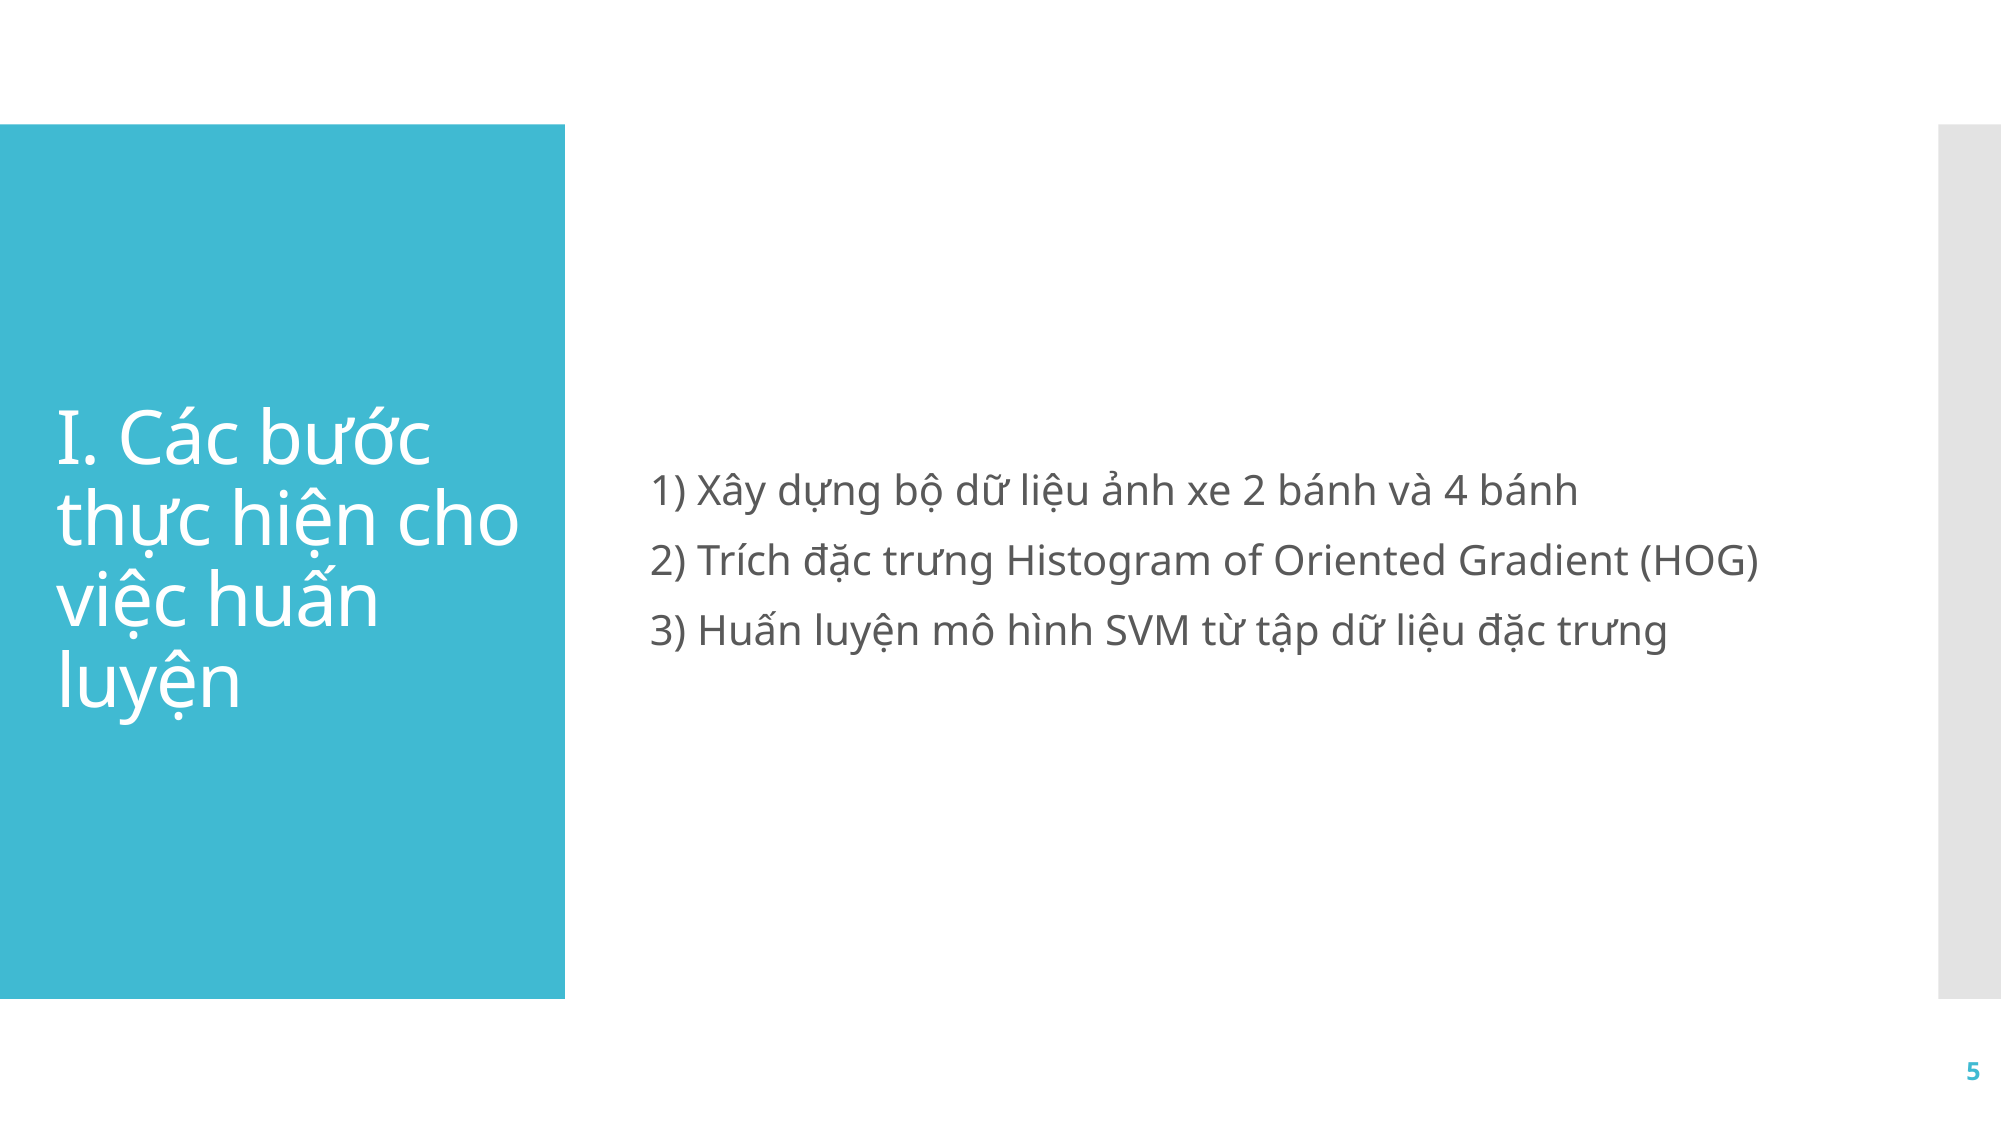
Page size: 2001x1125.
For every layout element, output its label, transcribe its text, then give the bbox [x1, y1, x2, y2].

slide_number 5 [1744, 1042, 1996, 1103]
list 1) Xây dựng bộ dữ liệu ảnh xe 2 bánh và 4 bánh 2) Trích đặc trưng Histogram of Oriented Gradient (HOG) 3) Huấn luyện mô hình SVM từ tập dữ liệu đặc trưng [634, 141, 1835, 982]
title I. Các bước thực hiện cho việc huấn luyện [41, 184, 549, 940]
